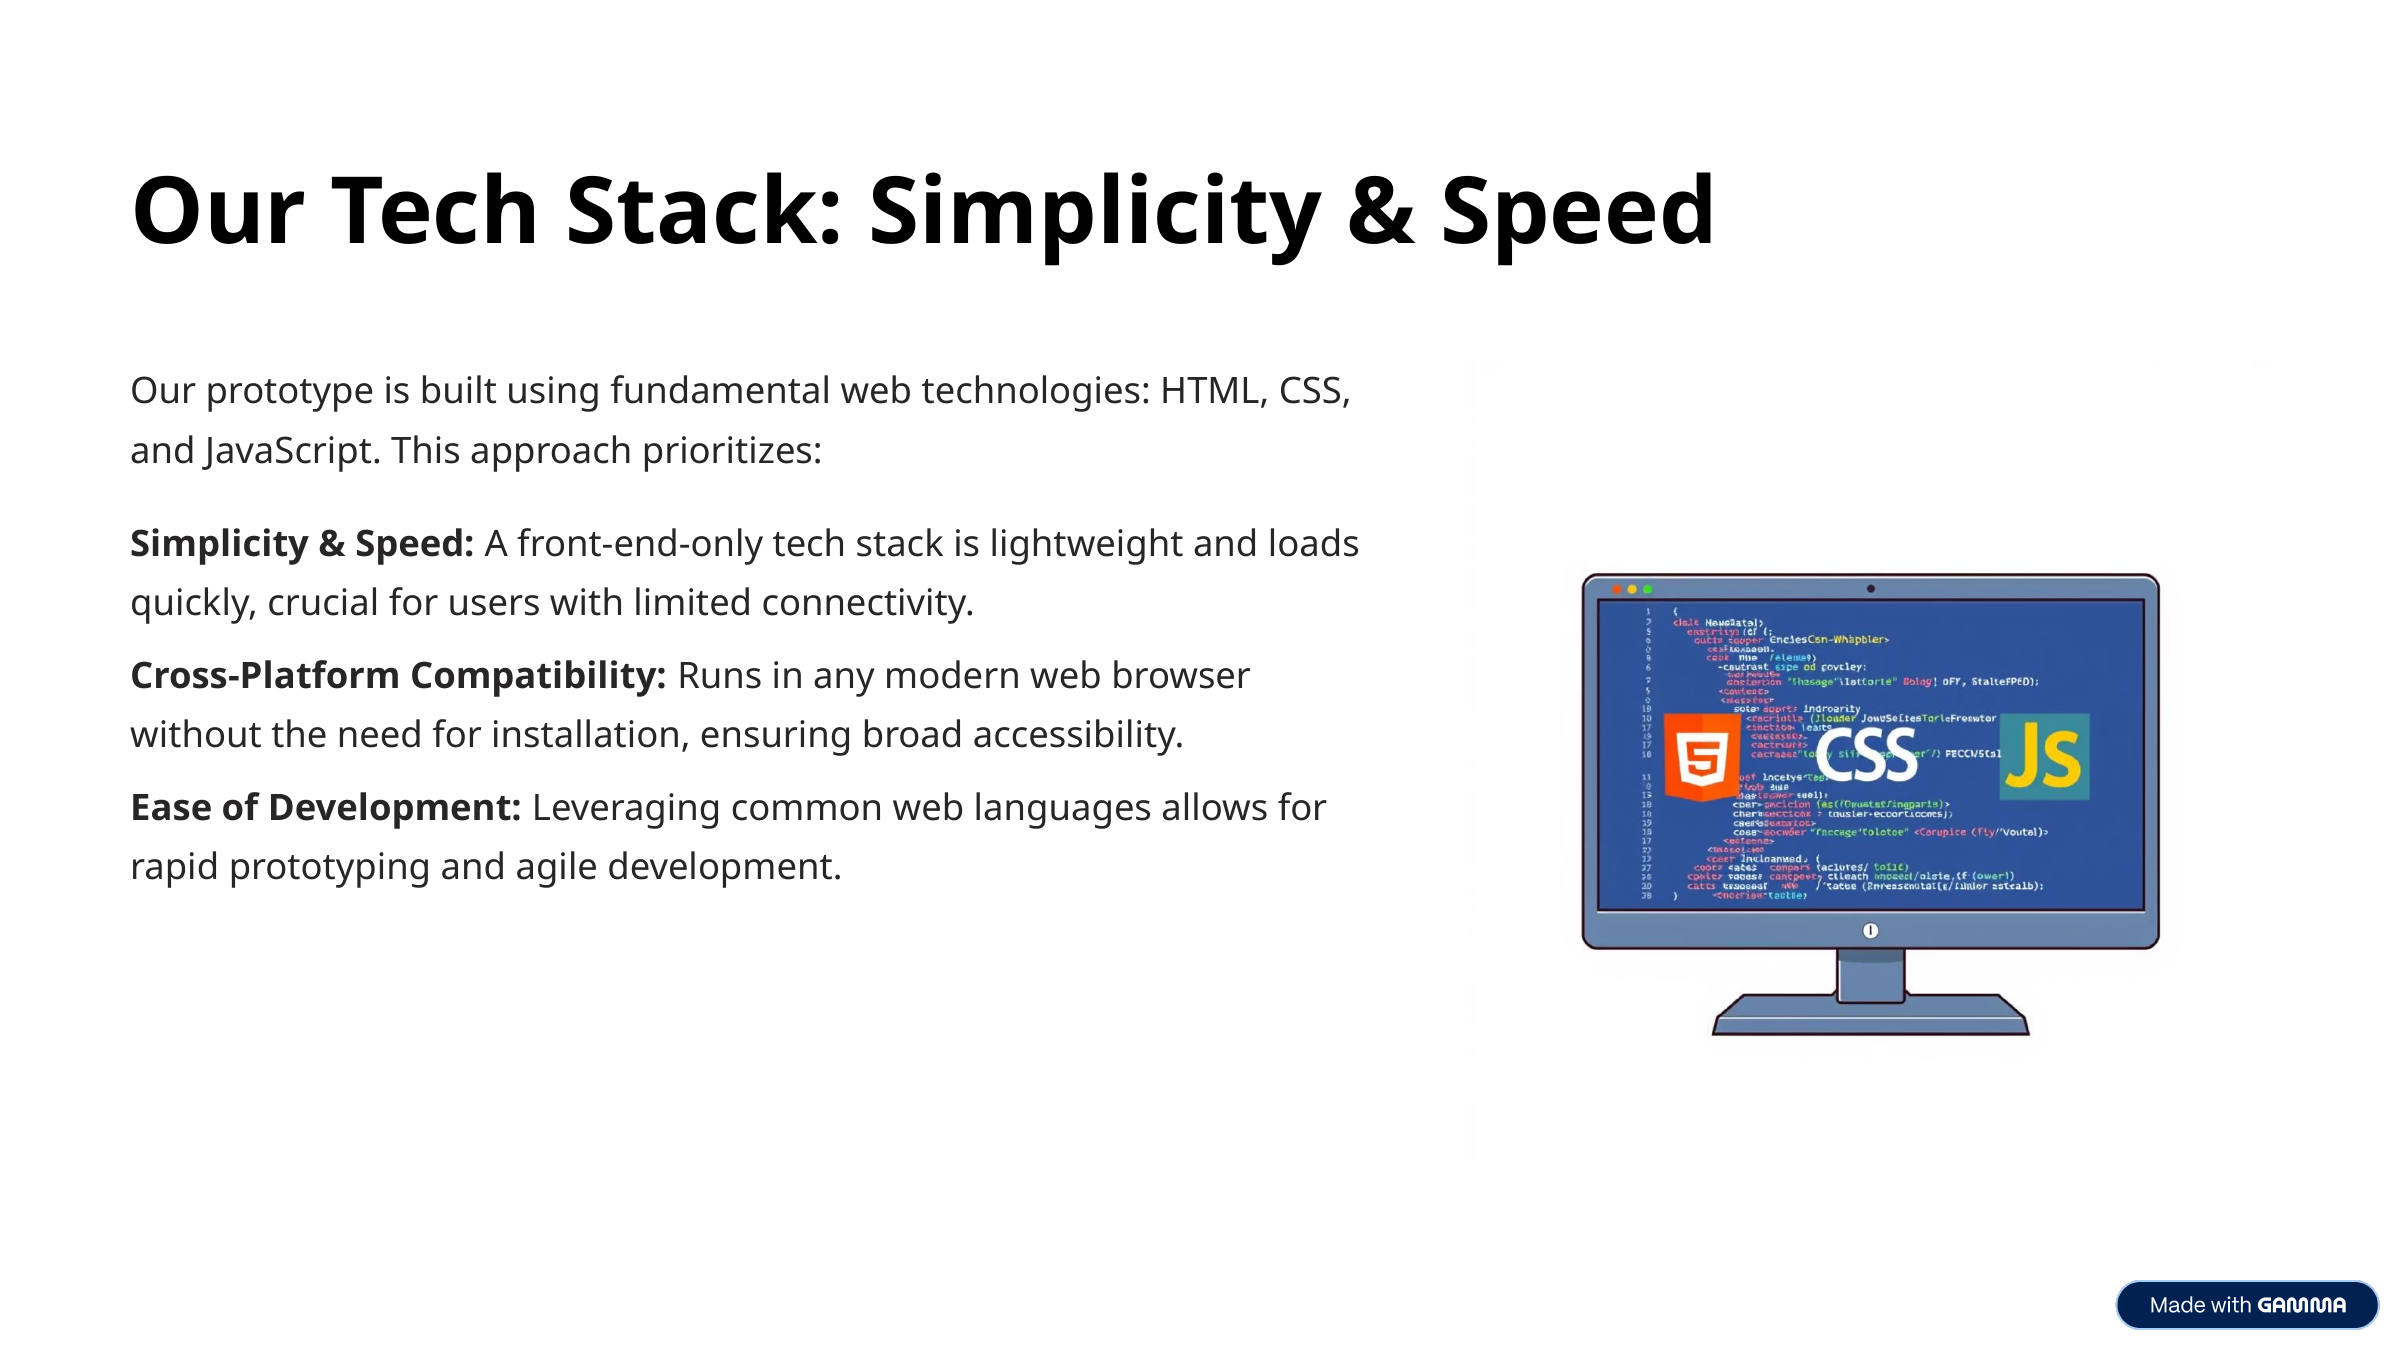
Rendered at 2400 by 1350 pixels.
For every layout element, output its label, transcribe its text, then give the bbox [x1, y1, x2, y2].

text_box Simplicity & Speed: A front-end-only tech stack is lightweight and loads quickly, crucial for users with limited connectivity. [130, 504, 1378, 624]
text_box Cross-Platform Compatibility: Runs in any modern web browser without the need for installation, ensuring broad accessibility. [130, 636, 1378, 756]
picture [1469, 360, 2271, 1162]
text_box Ease of Development: Leveraging common web languages allows for rapid prototyping and agile development. [130, 768, 1378, 888]
text_box Our Tech Stack: Simplicity & Speed [130, 146, 1724, 263]
picture [2106, 1271, 2389, 1339]
text_box Our prototype is built using fundamental web technologies: HTML, CSS, and JavaScript. This approach prioritizes: [130, 351, 1378, 471]
